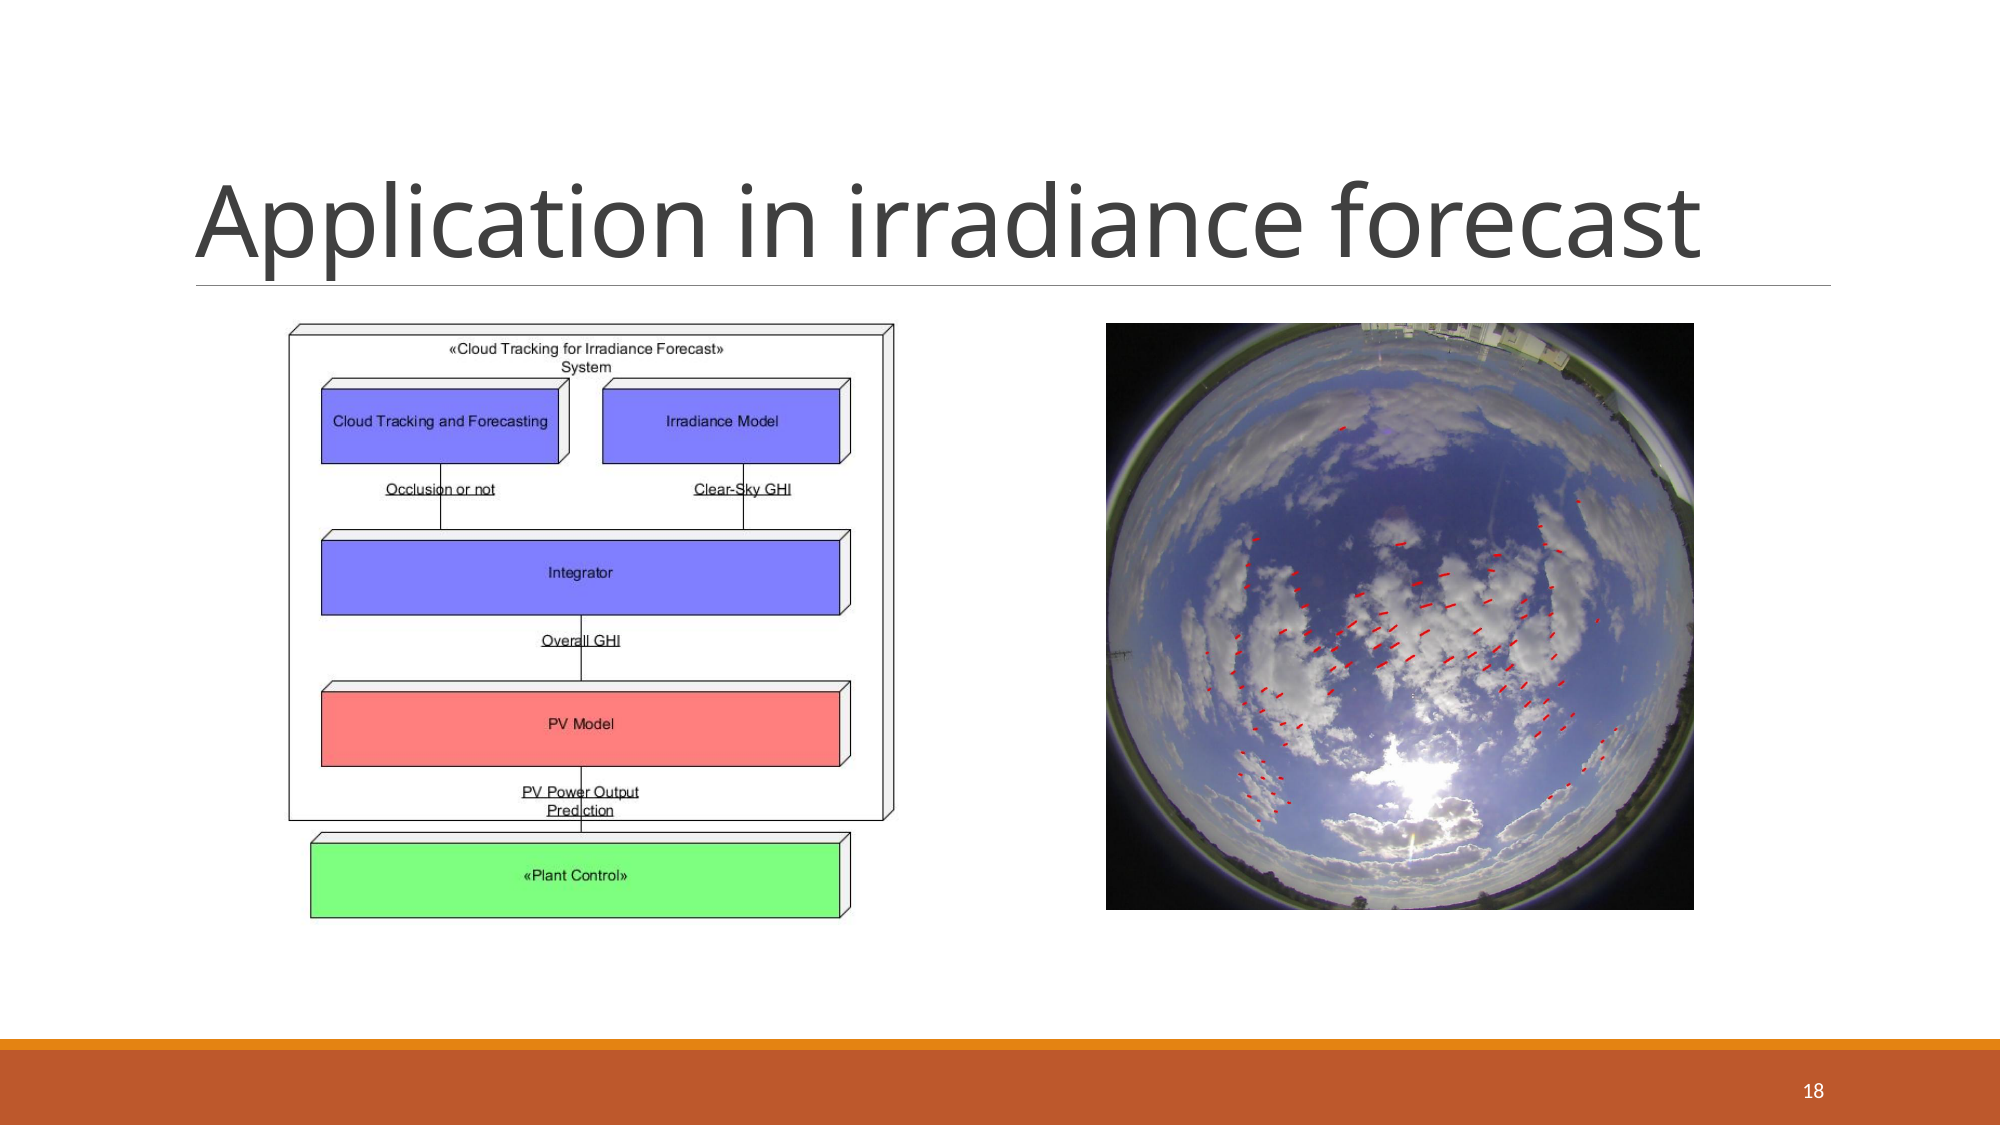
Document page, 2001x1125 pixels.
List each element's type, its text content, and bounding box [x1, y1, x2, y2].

picture [1105, 322, 1694, 910]
picture [266, 302, 917, 941]
title Application in irradiance forecast [180, 47, 1830, 285]
slide_number 18 [1624, 1059, 1840, 1120]
